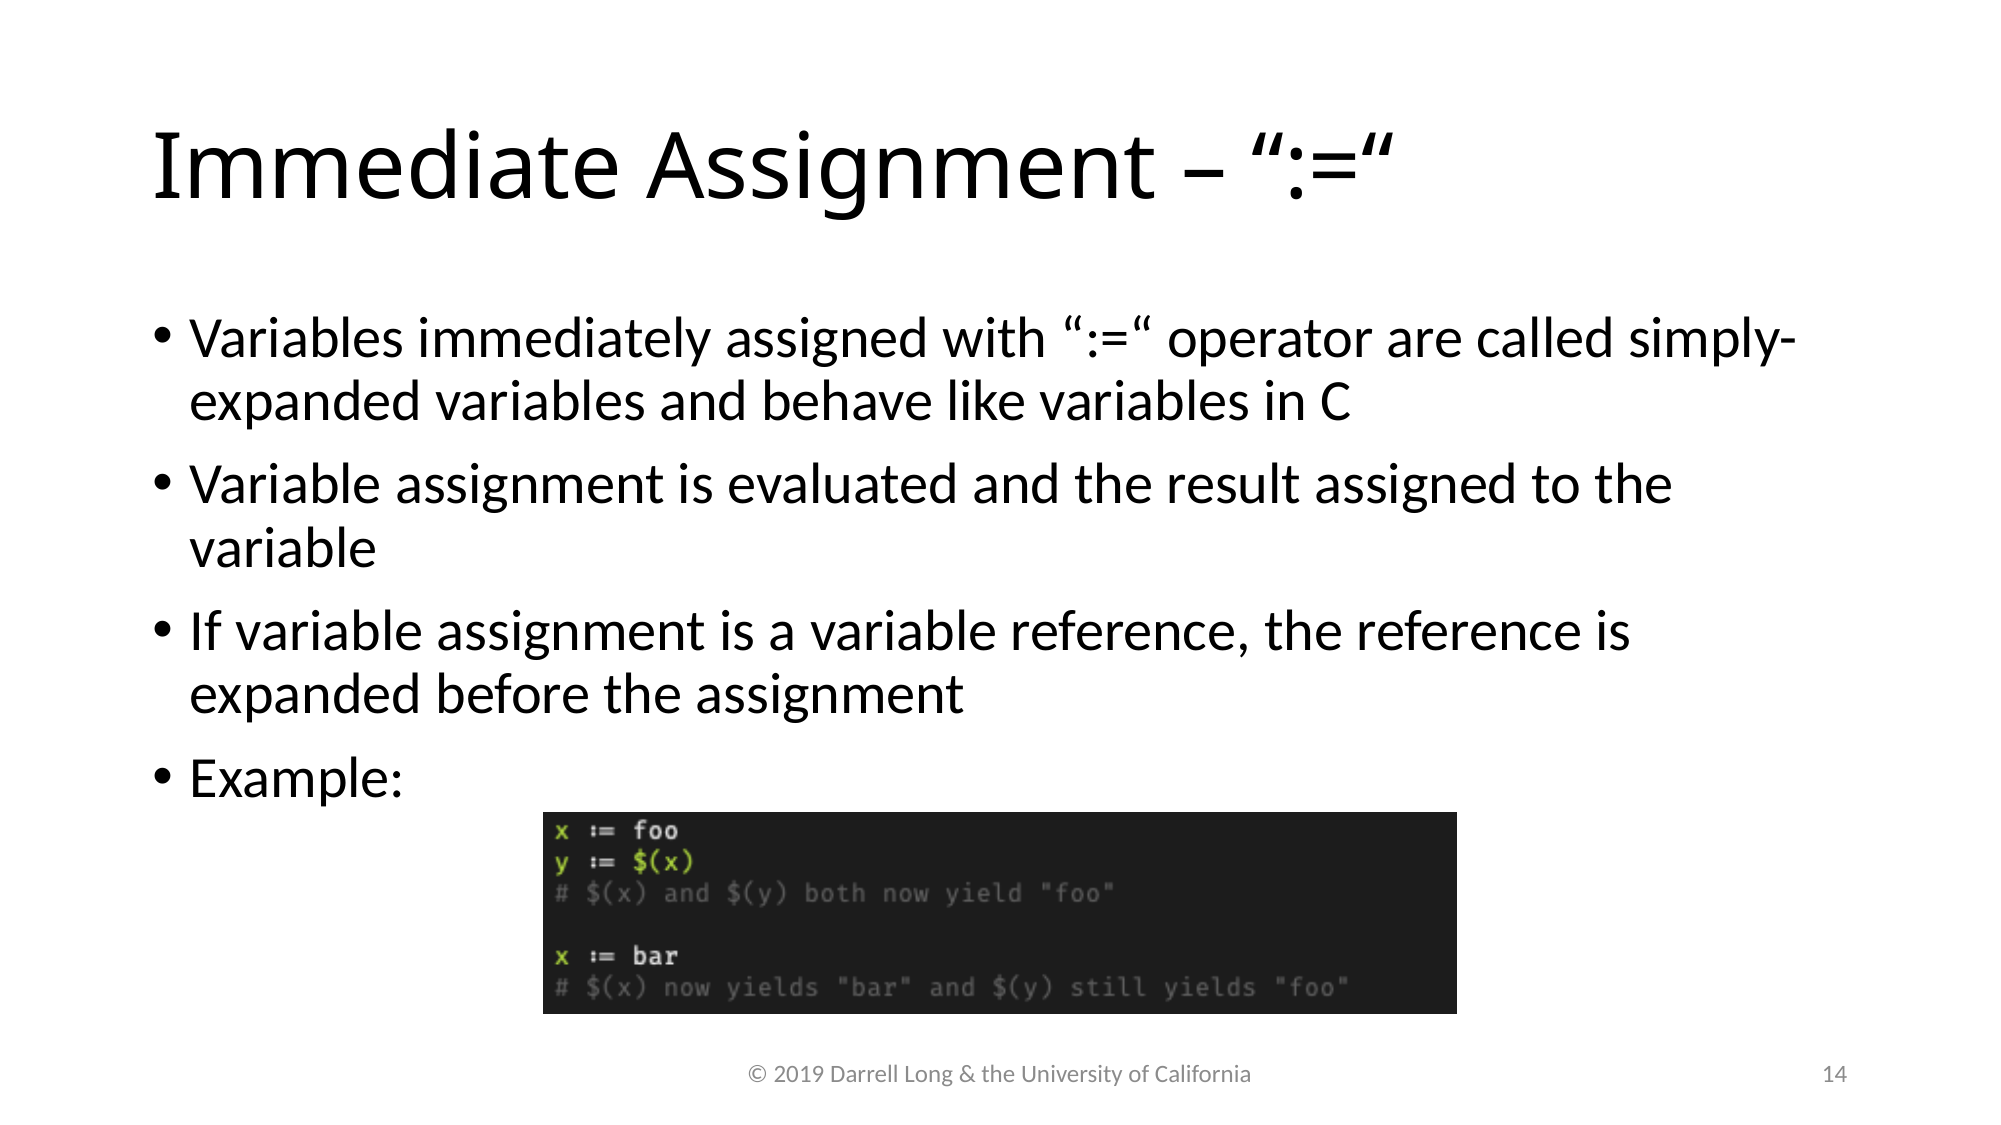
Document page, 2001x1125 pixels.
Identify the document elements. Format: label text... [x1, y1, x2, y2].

title Immediate Assignment – “:=“ [137, 59, 1863, 278]
list Variables immediately assigned with “:=“ operator are called simply-expanded variables and behave like variables in C Variable assignment is evaluated and the result assigned to the variable If variable assignment is a variable reference, the reference is expanded before the assignment Example: [137, 299, 1863, 1014]
picture [543, 812, 1457, 1014]
footer © 2019 Darrell Long & the University of California [662, 1042, 1338, 1103]
slide_number 14 [1412, 1042, 1863, 1103]
